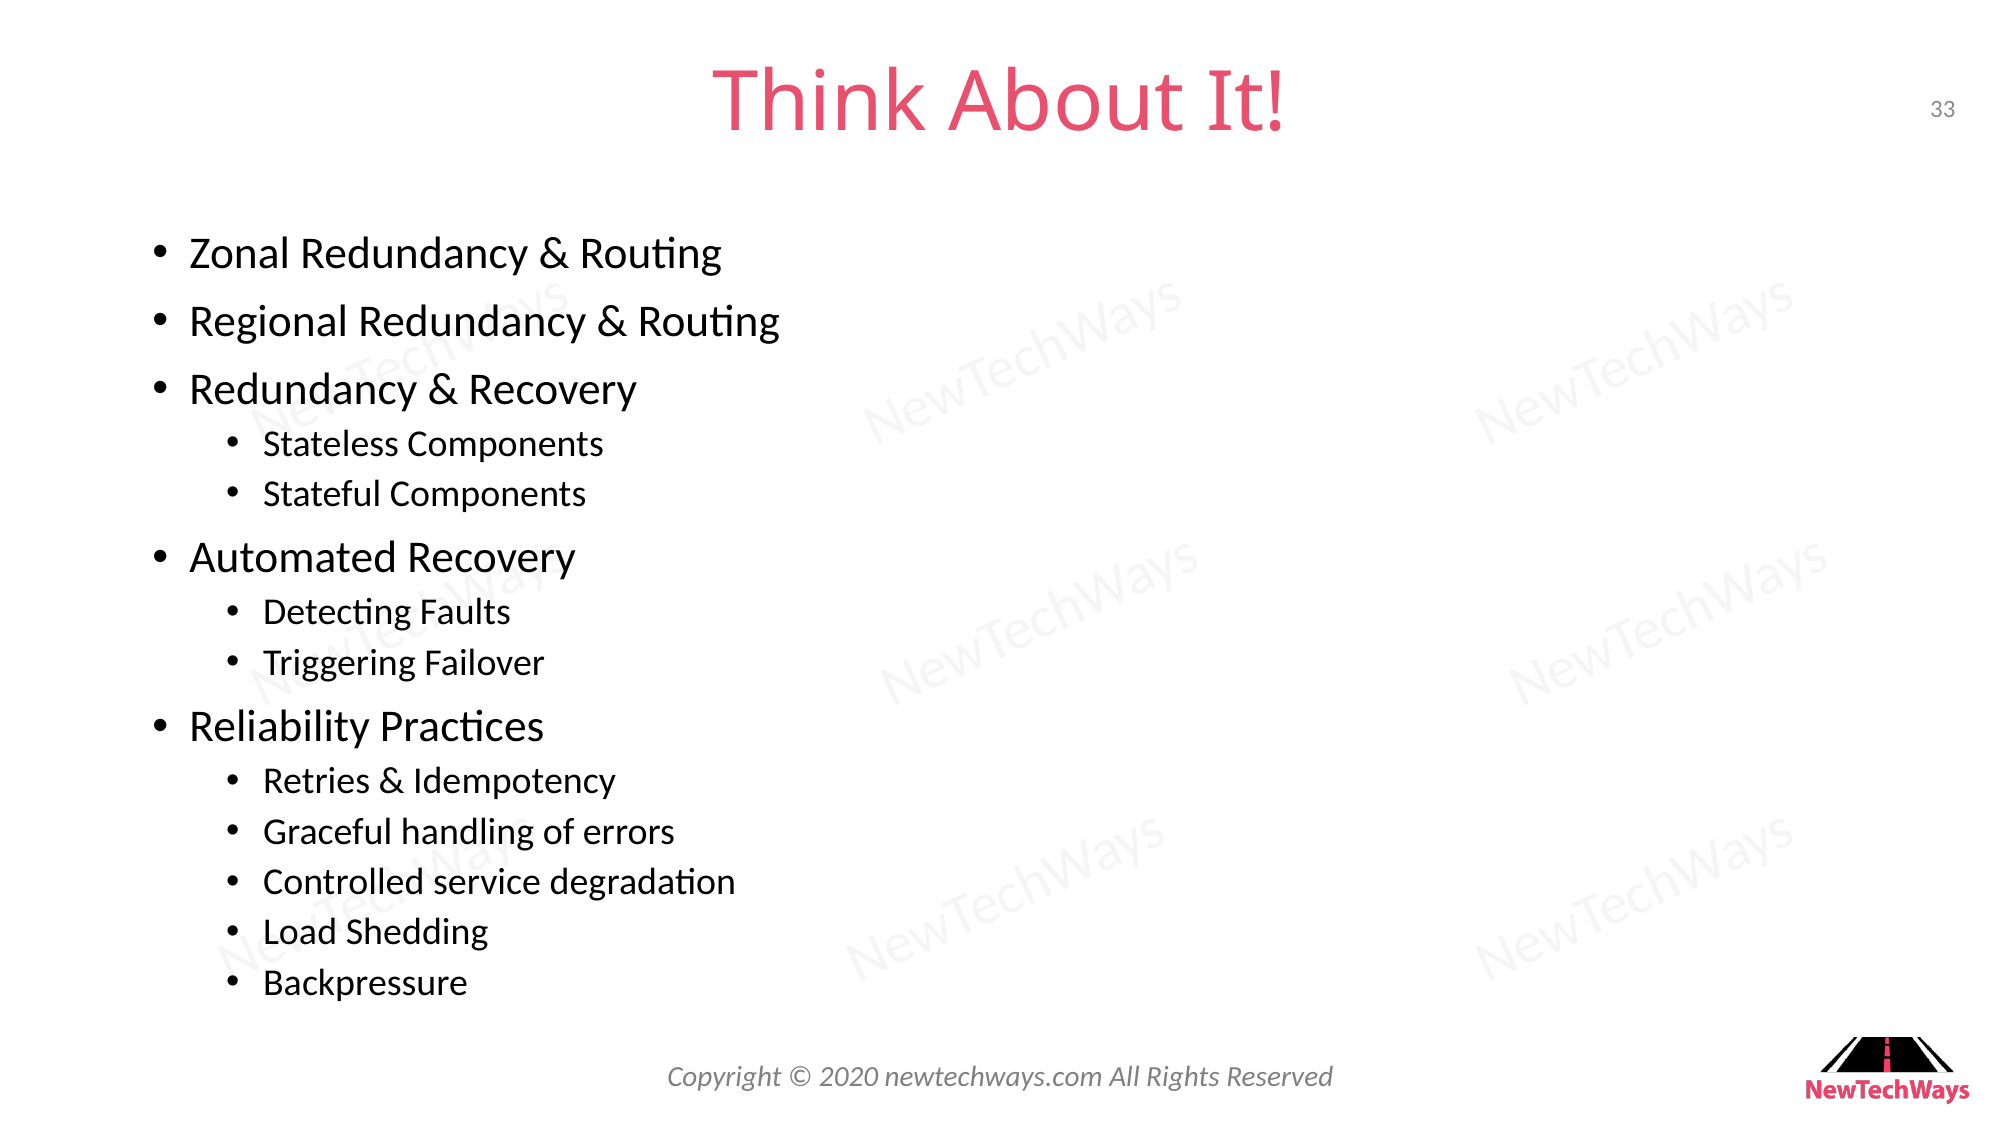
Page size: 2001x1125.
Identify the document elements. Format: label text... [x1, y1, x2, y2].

title Think About It! [137, 13, 1863, 195]
slide_number 33 [1520, 77, 1971, 138]
picture [1804, 1037, 1970, 1105]
list Zonal Redundancy & Routing Regional Redundancy & Routing Redundancy & Recovery Stateless Components Stateful Components Automated Recovery Detecting Faults Triggering Failover Reliability Practices Retries & Idempotency Graceful handling of errors Controlled service degradation Load Shedding Backpressure [137, 221, 1863, 1014]
